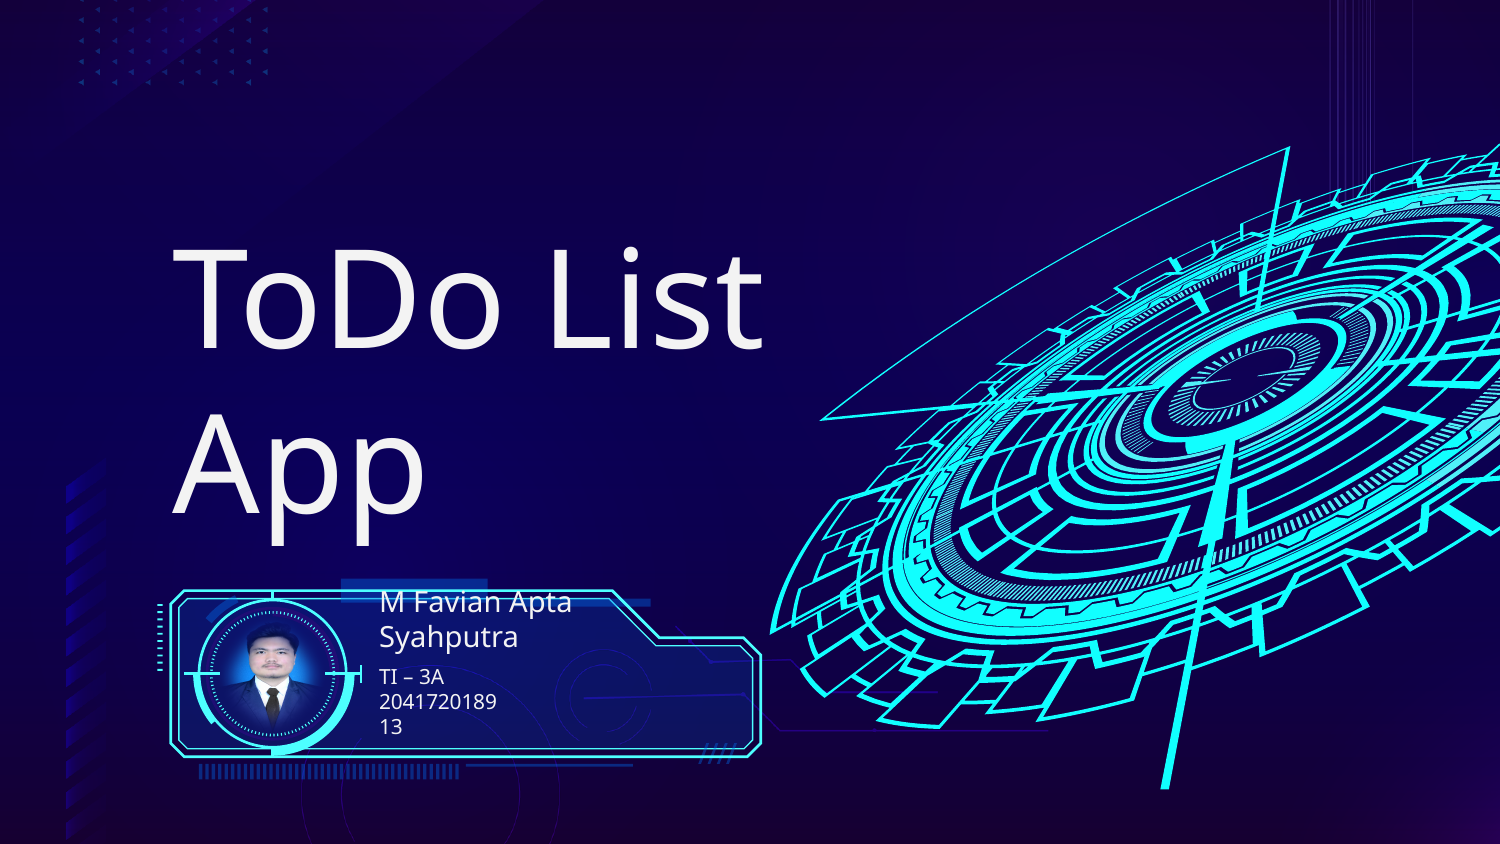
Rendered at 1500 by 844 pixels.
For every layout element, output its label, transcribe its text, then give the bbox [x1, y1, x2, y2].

picture [0, 0, 1500, 844]
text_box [769, 143, 1500, 790]
title ToDo List App [157, 263, 764, 556]
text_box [157, 578, 763, 780]
